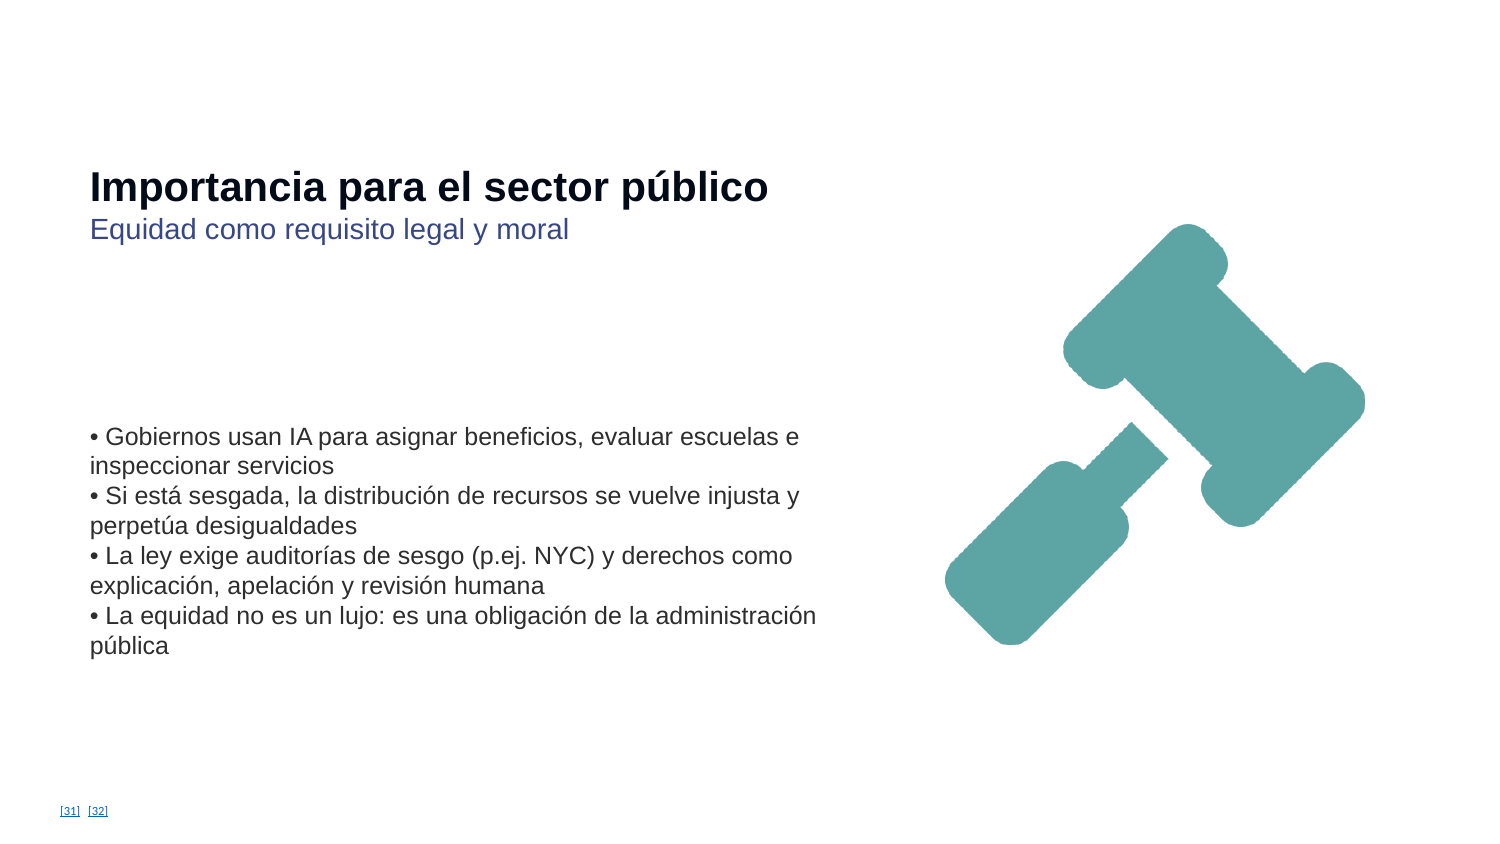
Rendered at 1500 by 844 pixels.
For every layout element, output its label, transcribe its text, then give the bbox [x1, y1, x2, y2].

text_box [31] [32] [59, 791, 1440, 829]
text_box • Gobiernos usan IA para asignar beneficios, evaluar escuelas e inspeccionar servicios • Si está sesgada, la distribución de recursos se vuelve injusta y perpetúa desigualdades • La ley exige auditorías de sesgo (p.ej. NYC) y derechos como explicación, apelación y revisión humana • La equidad no es un lujo: es una obligación de la administración pública [74, 299, 900, 780]
picture [944, 224, 1365, 645]
text_box Importancia para el sector público Equidad como requisito legal y moral [74, 119, 900, 285]
